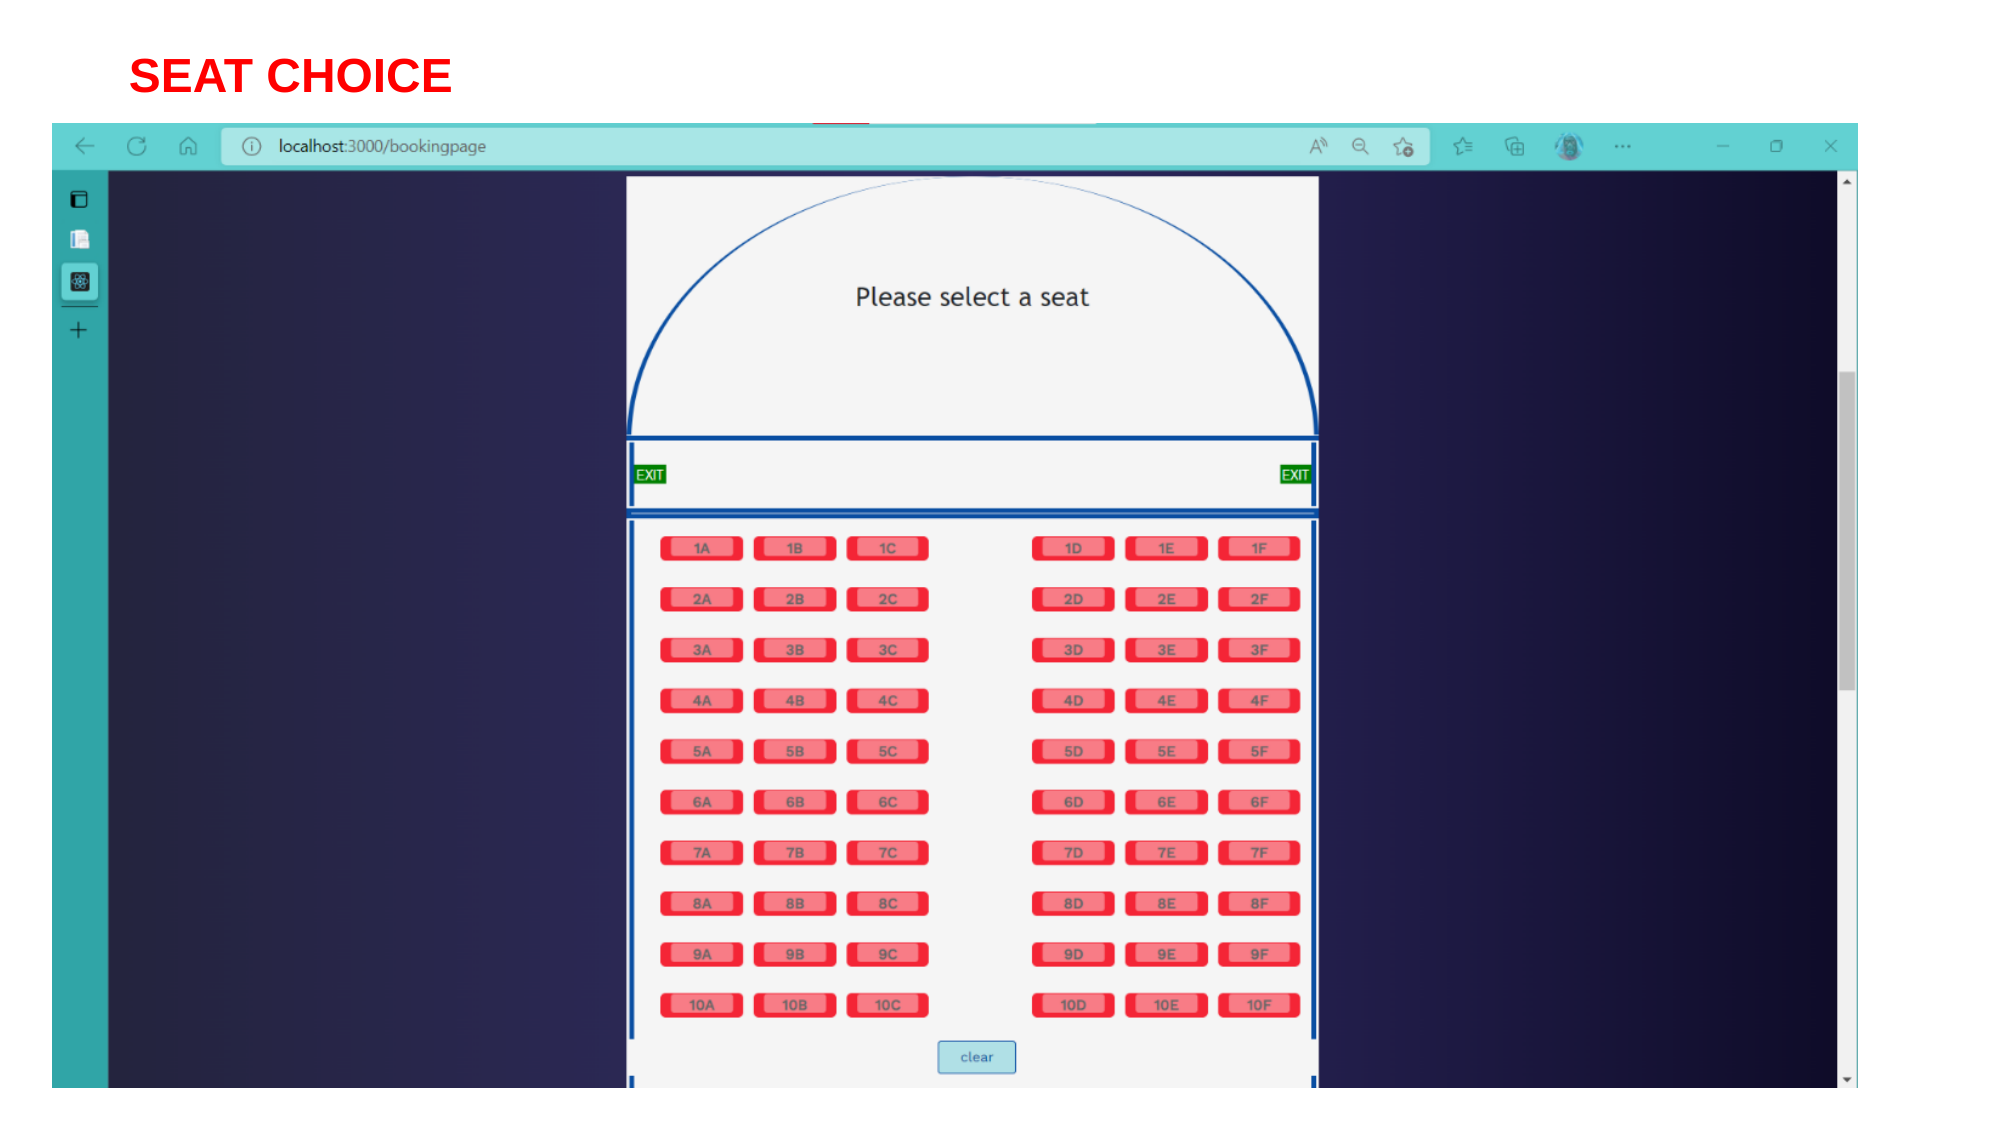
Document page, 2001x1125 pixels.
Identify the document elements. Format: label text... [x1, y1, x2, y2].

text_box SEAT CHOICE [114, 37, 1823, 110]
picture [52, 123, 1858, 1088]
